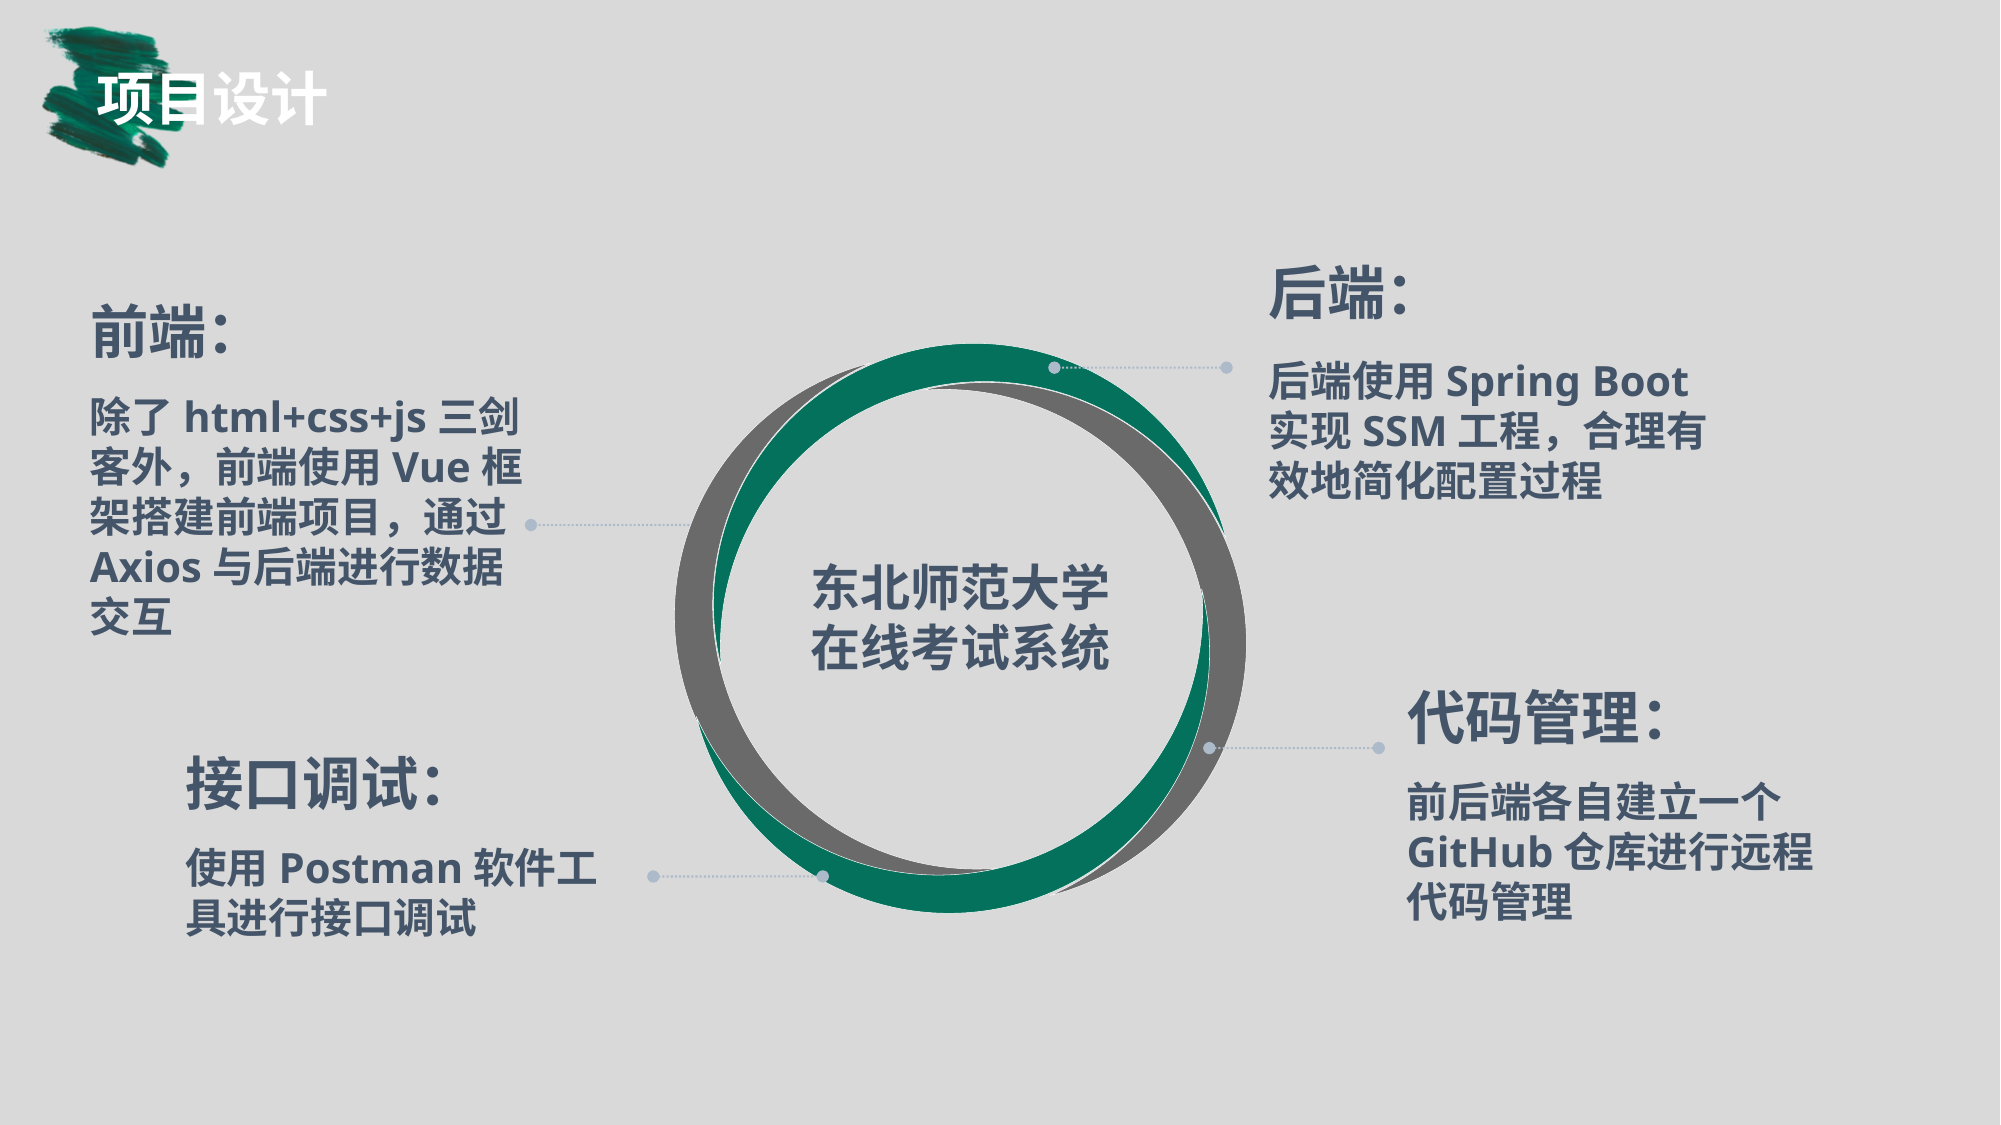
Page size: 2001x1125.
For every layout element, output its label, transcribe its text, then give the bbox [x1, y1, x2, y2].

text_box 使用Postman软件工具进行接口调试 [185, 842, 631, 943]
picture [42, 26, 199, 169]
text_box 后端： [1268, 255, 1590, 326]
text_box 项目设计 [199, 54, 793, 140]
text_box 除了html+css+js三剑客外，前端使用Vue框架搭建前端项目，通过Axios与后端进行数据交互 [89, 390, 536, 641]
text_box 接口调试： [185, 747, 507, 818]
text_box 代码管理： [1407, 680, 1728, 751]
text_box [653, 347, 1379, 910]
text_box 前端： [90, 295, 411, 366]
text_box 前后端各自建立一个GitHub仓库进行远程代码管理 [1406, 775, 1853, 926]
text_box 后端使用Spring Boot实现SSM工程，合理有效地简化配置过程 [1379, 354, 1715, 505]
